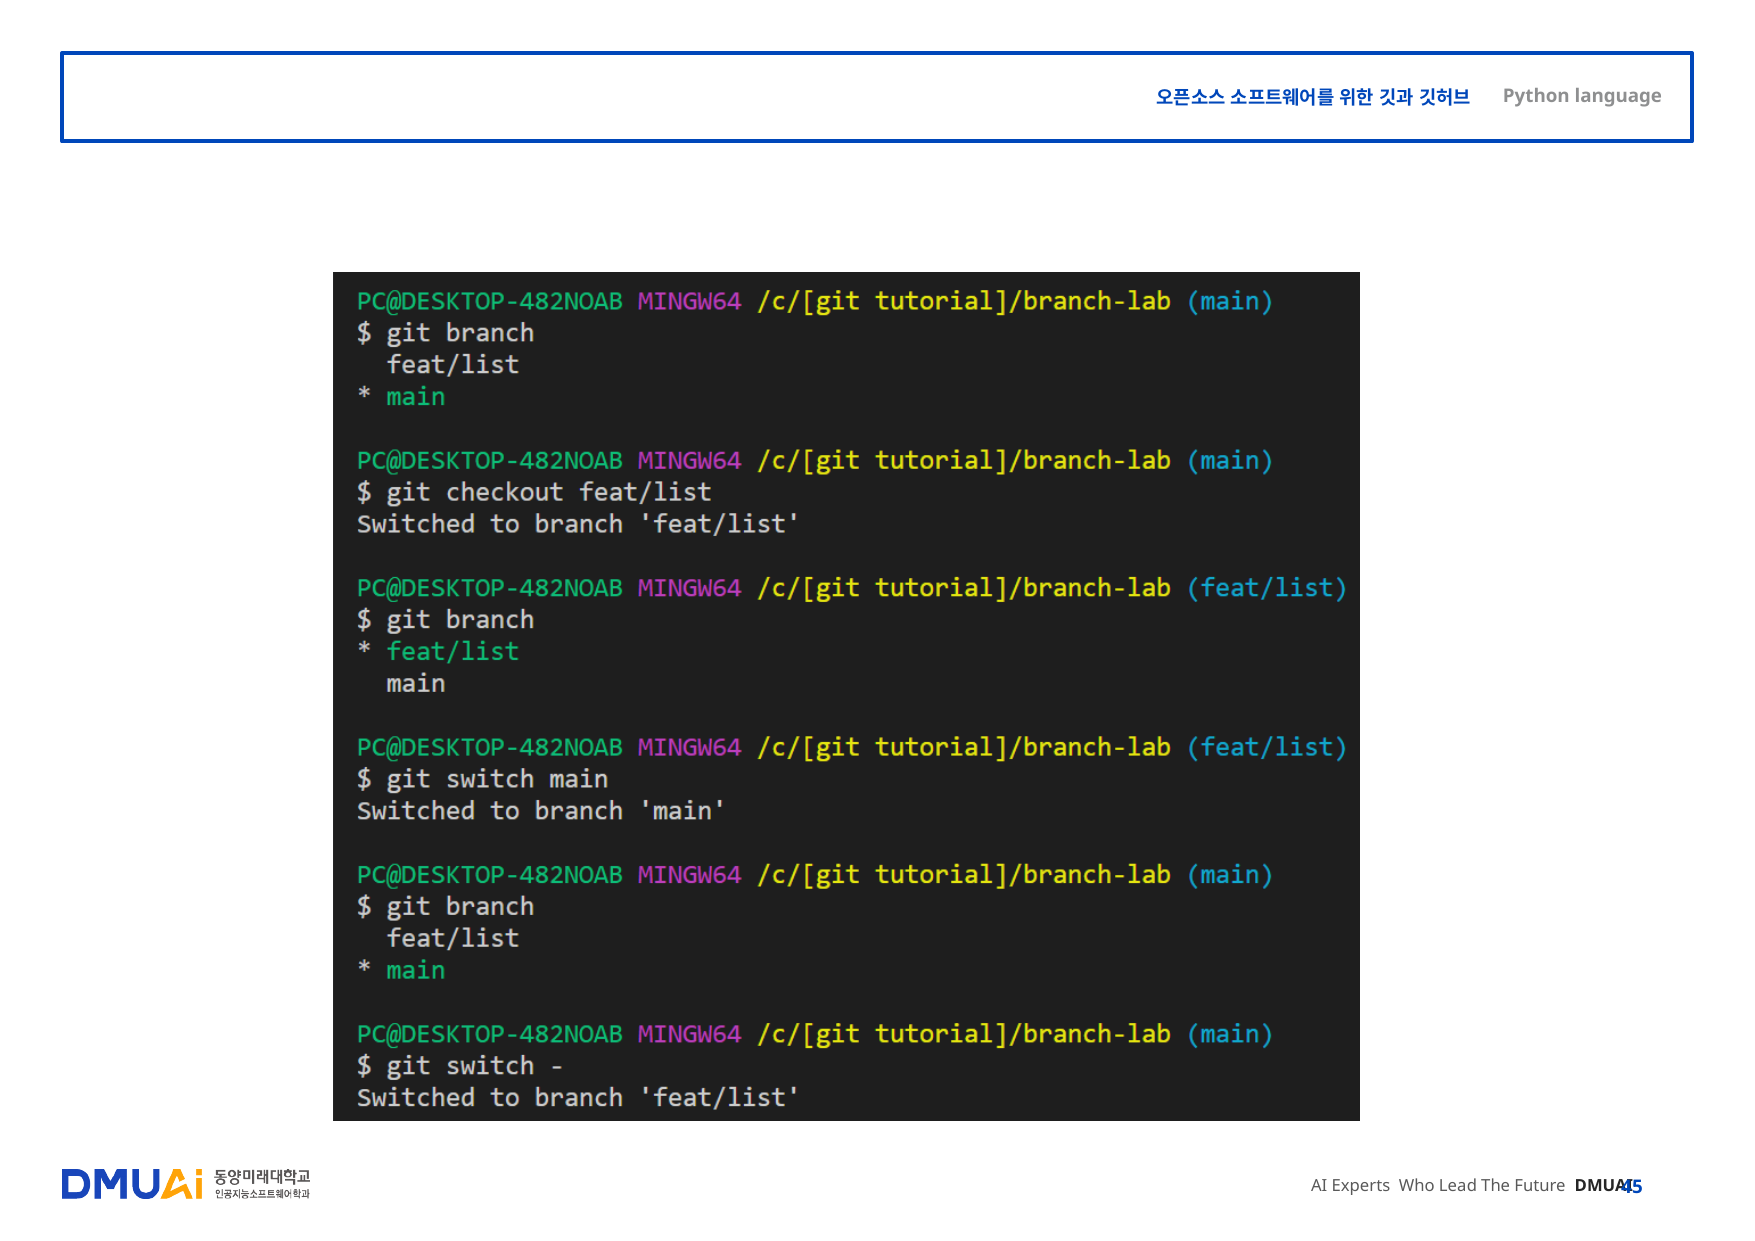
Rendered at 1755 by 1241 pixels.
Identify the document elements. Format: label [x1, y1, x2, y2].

picture [62, 1169, 310, 1199]
picture [333, 271, 1360, 1121]
